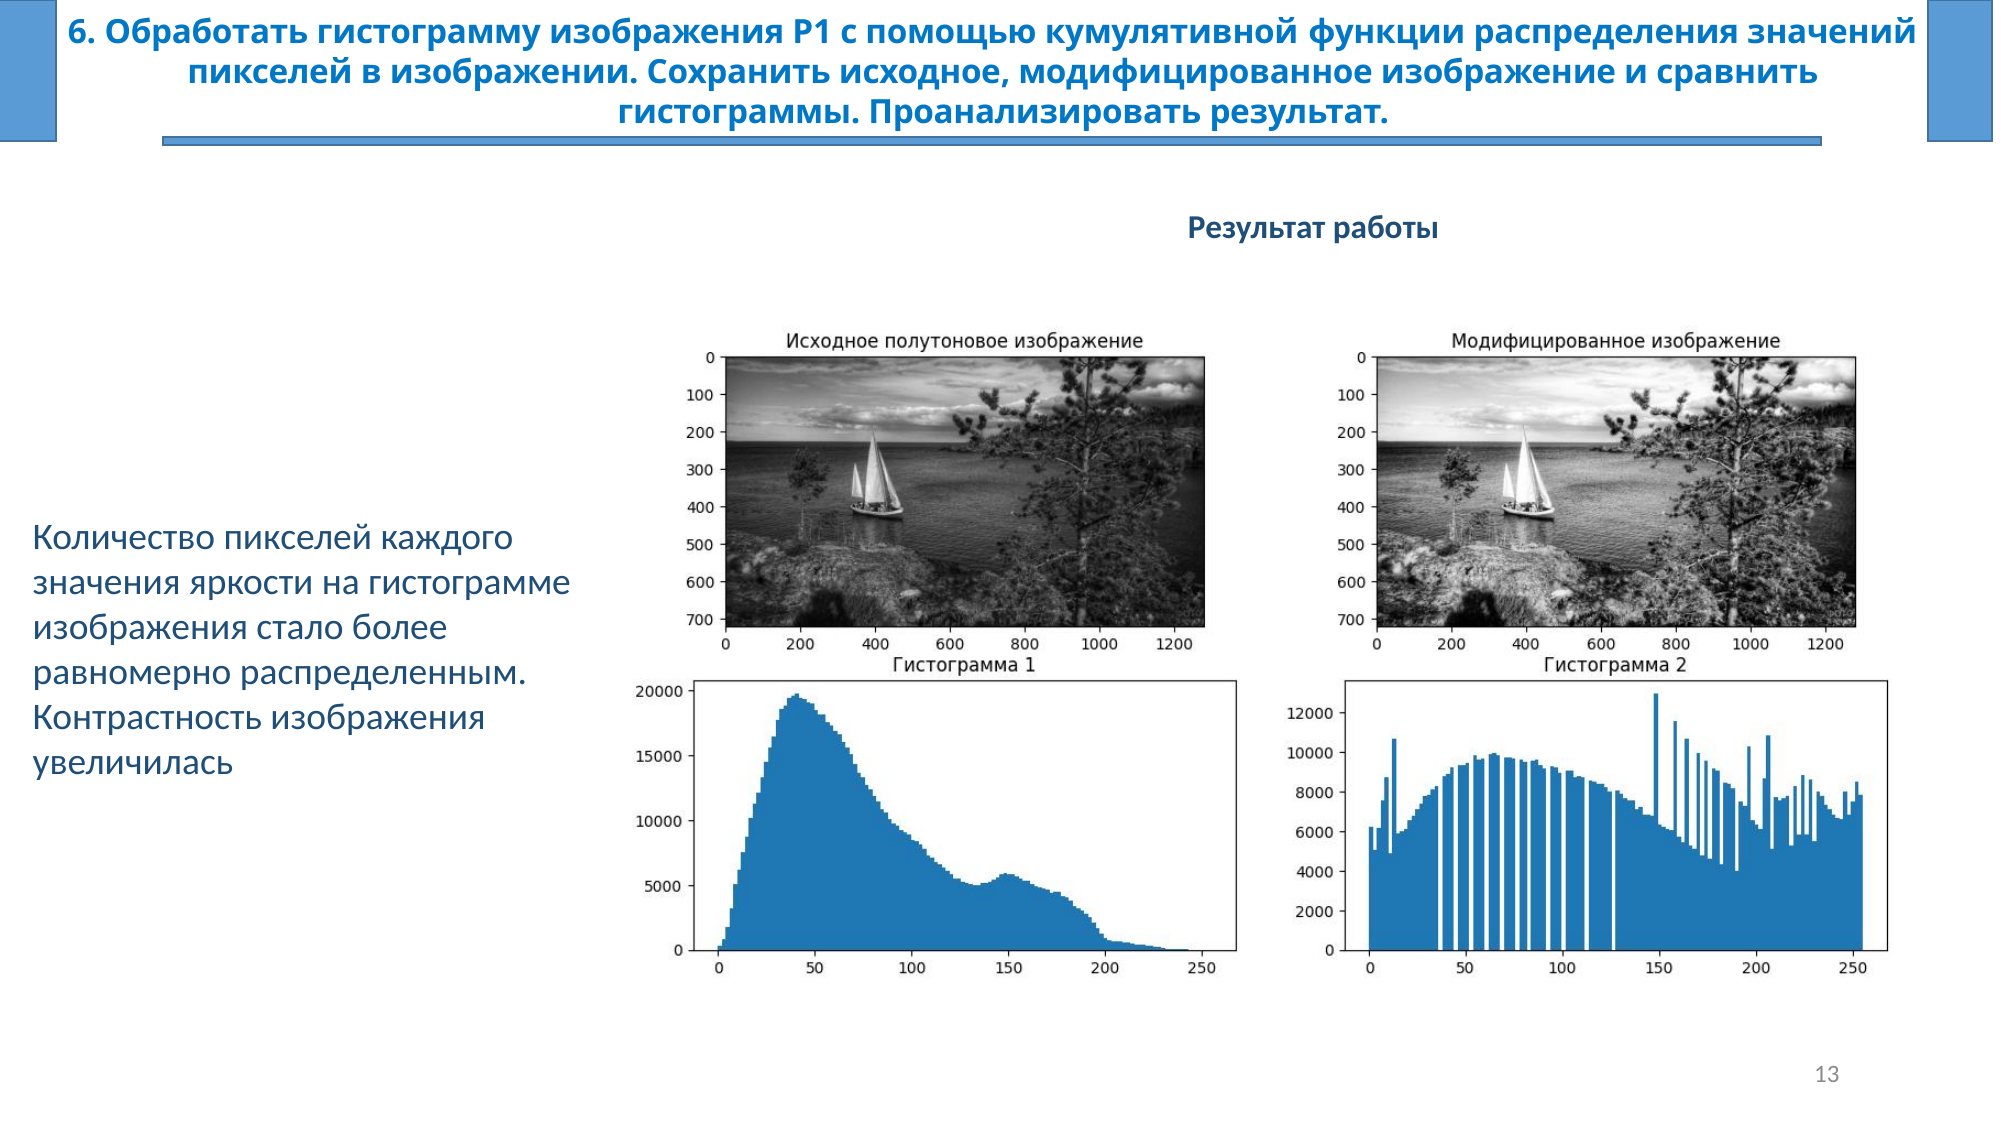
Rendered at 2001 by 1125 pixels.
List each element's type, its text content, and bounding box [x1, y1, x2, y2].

text_box [1927, 0, 1993, 142]
text_box Количество пикселей каждого значения яркости на гистограмме изображения стало более равномерно распределенным. Контрастность изображения увеличилась [17, 504, 612, 790]
text_box [162, 136, 1822, 146]
text_box 6. Обработать гистограмму изображения P1 с помощью кумулятивной функции распределения значений пикселей в изображении. Сохранить исходное, модифицированное изображение и сравнить гистограммы. Проанализировать результат. [57, 8, 1927, 131]
text_box Результат работы [1173, 198, 1531, 300]
slide_number 13 [1404, 1042, 1855, 1103]
picture [624, 300, 1937, 997]
text_box [0, 0, 57, 142]
